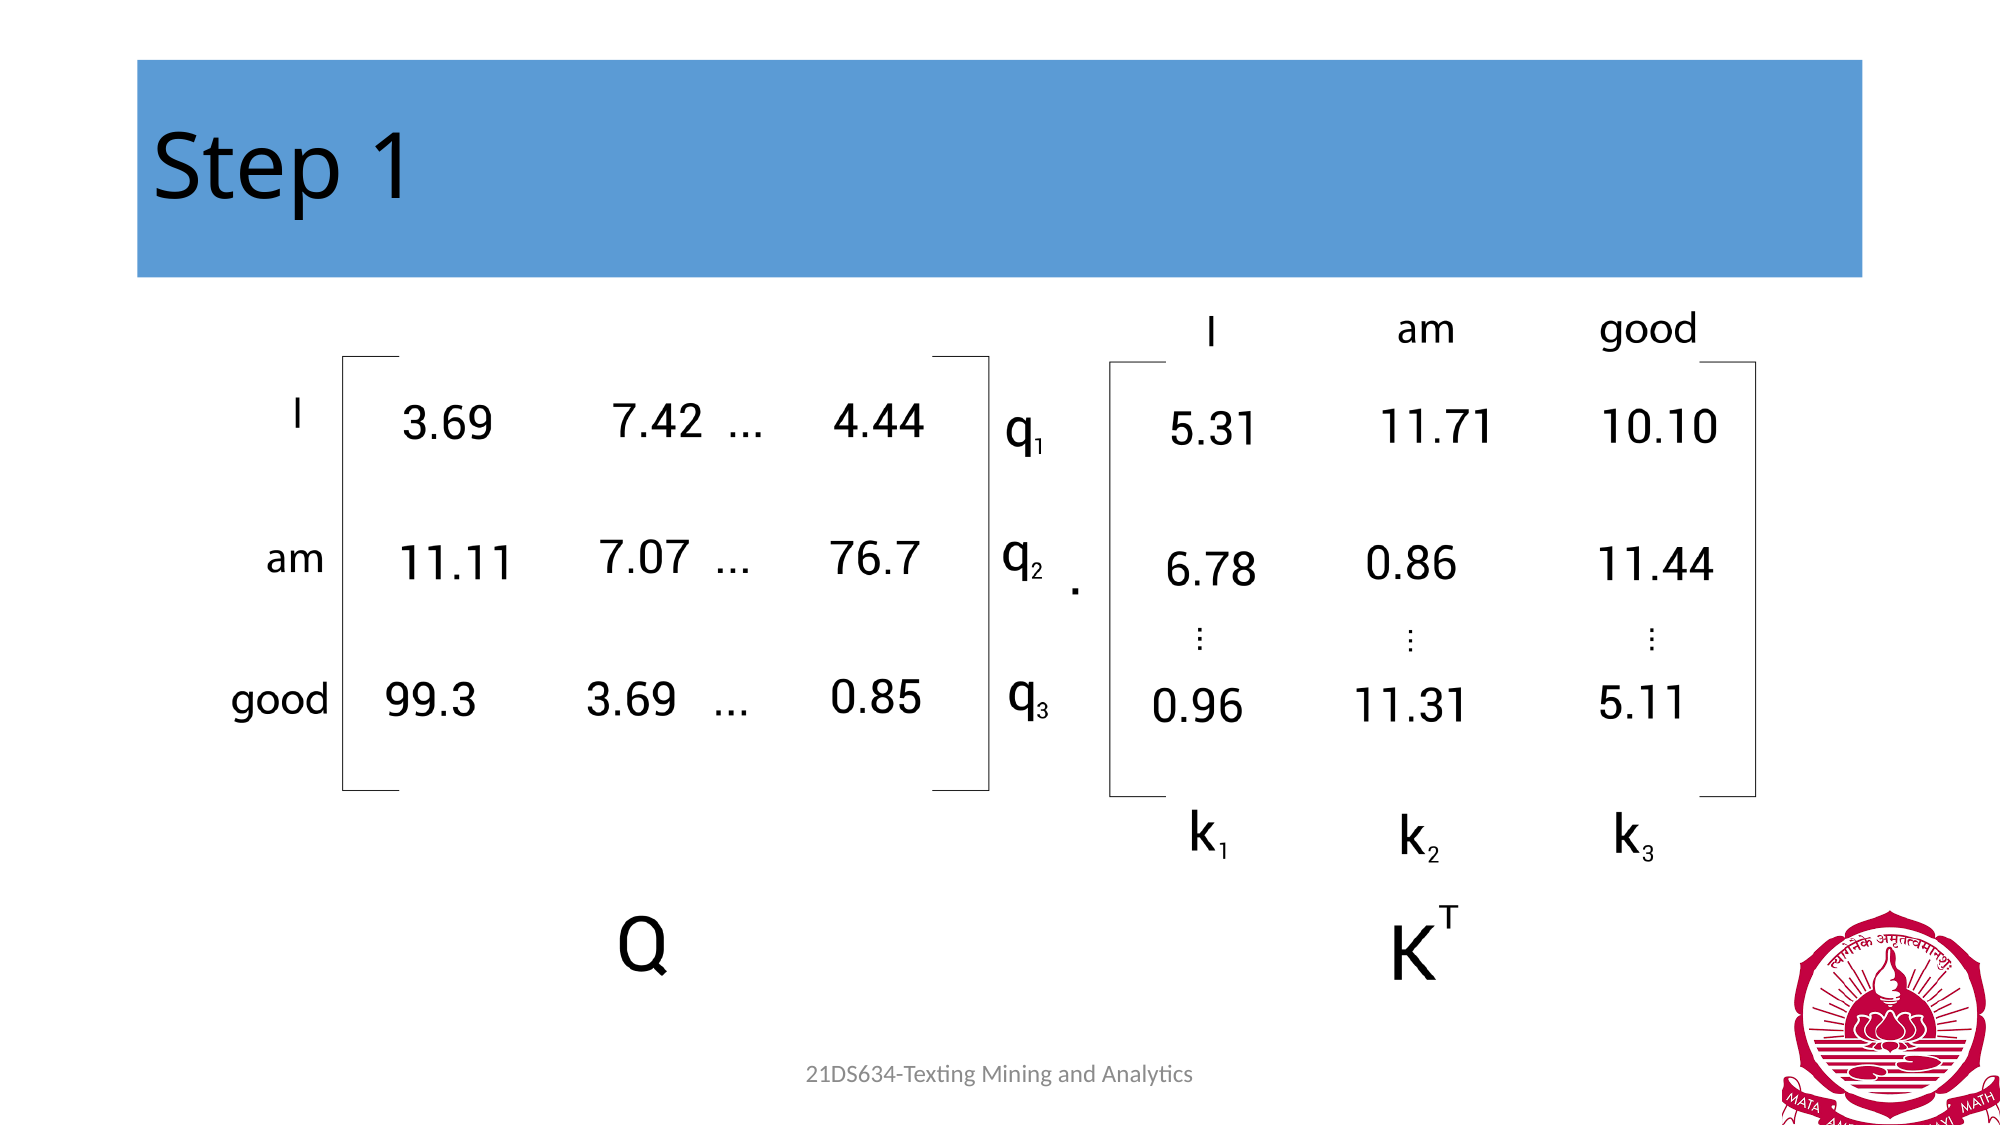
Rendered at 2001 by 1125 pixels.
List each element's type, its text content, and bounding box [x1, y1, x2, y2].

title Step 1 [137, 59, 1863, 278]
picture [1782, 907, 2000, 1125]
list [217, 299, 1783, 1014]
footer 21DS634-Texting Mining and Analytics [662, 1042, 1338, 1103]
